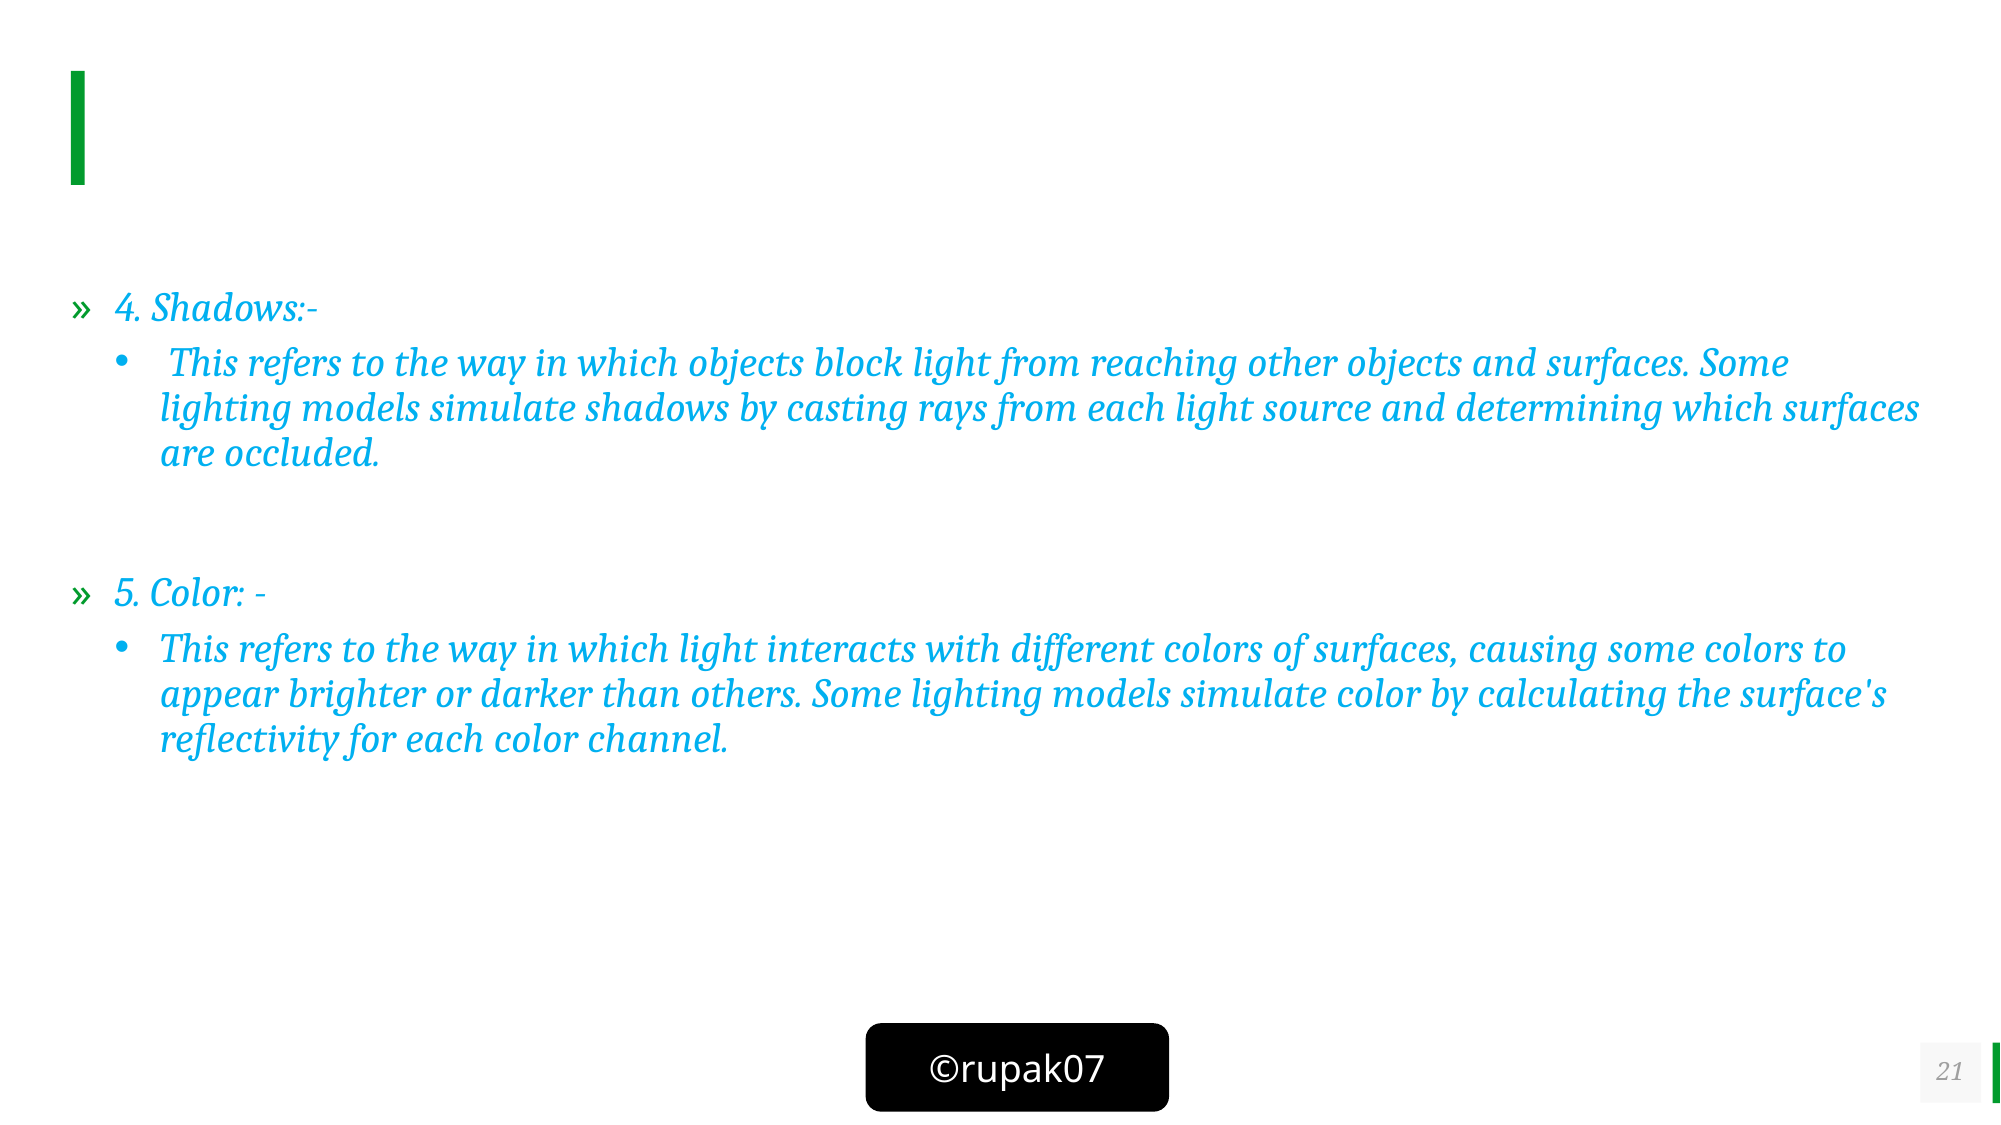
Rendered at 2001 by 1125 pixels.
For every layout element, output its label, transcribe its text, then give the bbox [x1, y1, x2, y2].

slide_number 21 [1920, 1042, 1982, 1103]
list 4. Shadows:- This refers to the way in which objects block light from reaching other objects and surfaces. Some lighting models simulate shadows by casting rays from each light source and determining which surfaces are occluded. 5. Color: - This refers to the way in which light interacts with different colors of surfaces, causing some colors to appear brighter or darker than others. Some lighting models simulate color by calculating the surface's reflectivity for each color channel. [70, 285, 1932, 1004]
